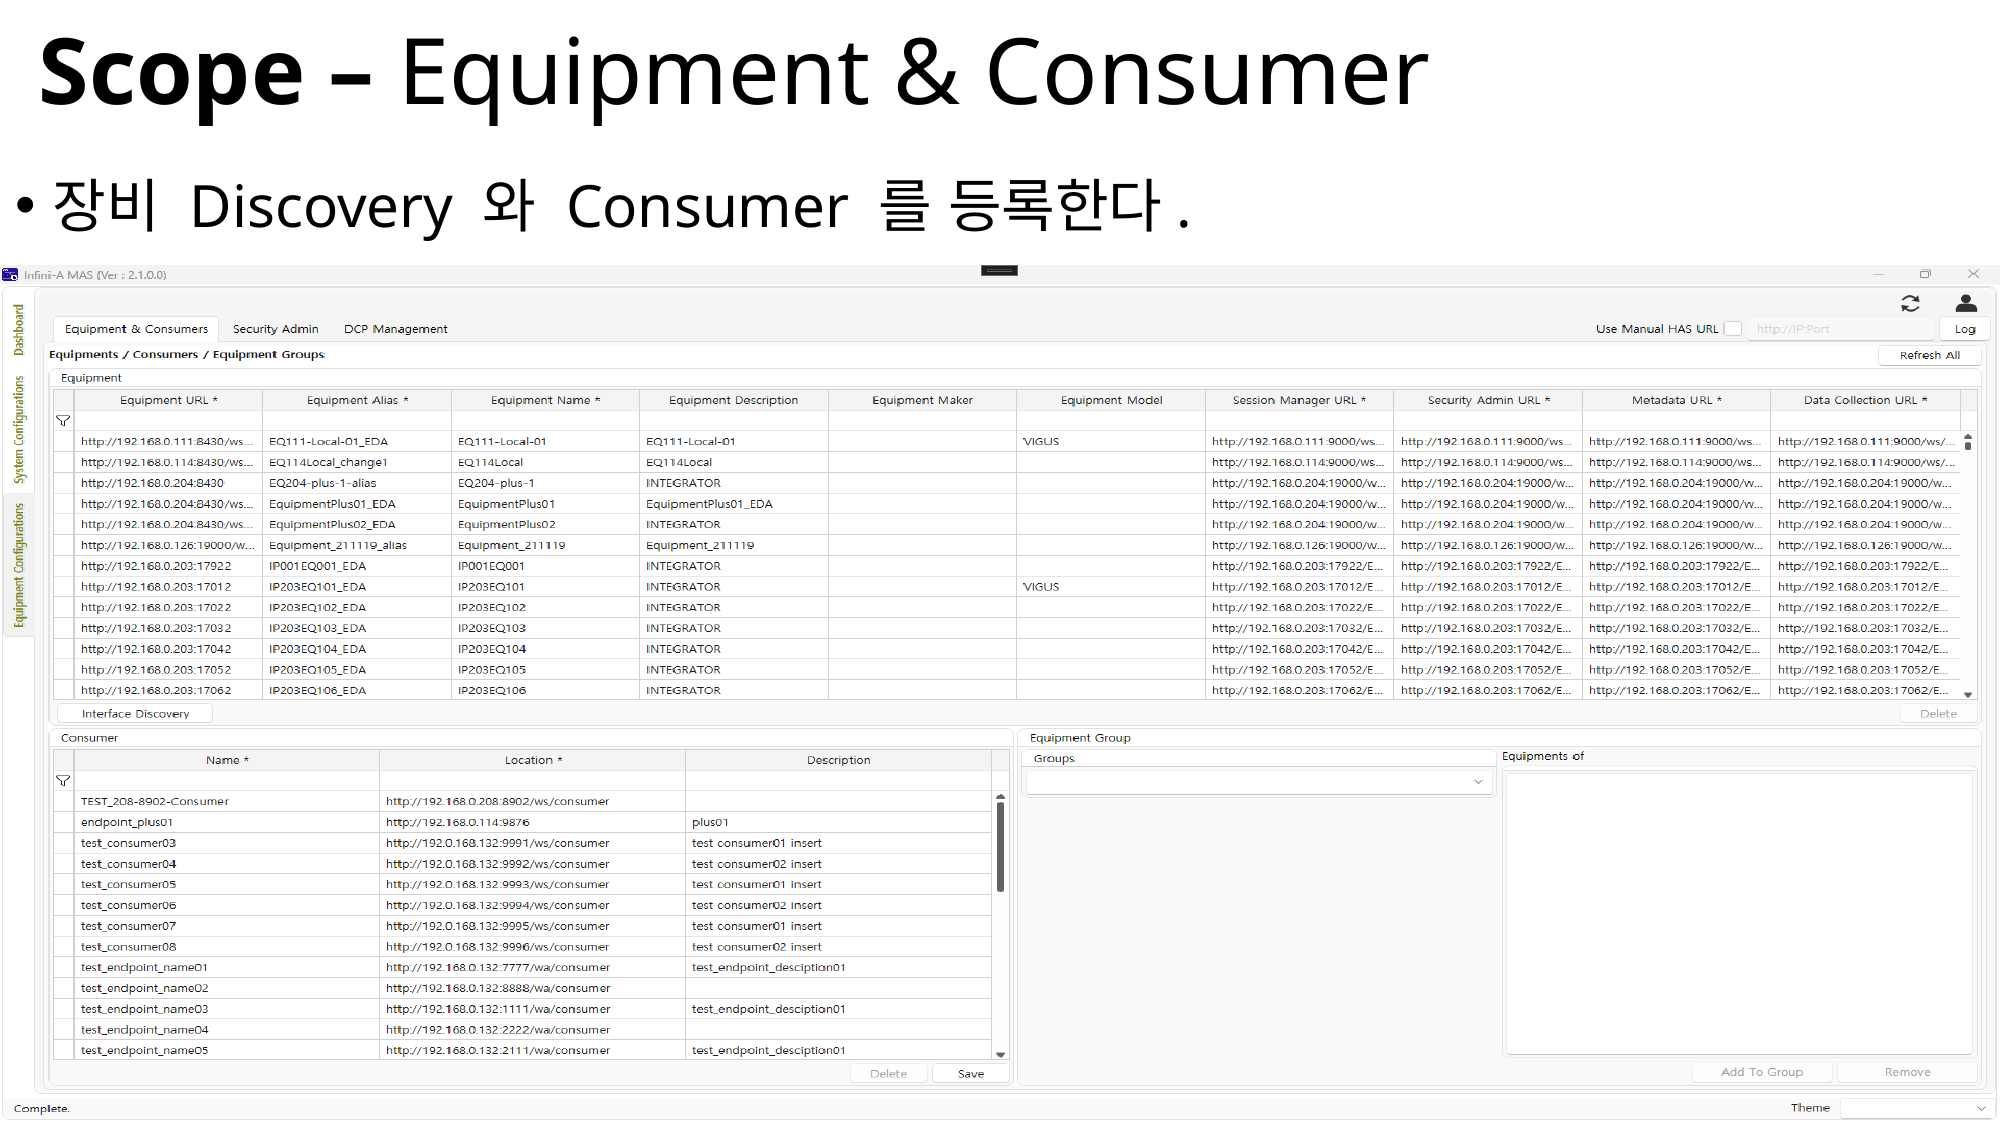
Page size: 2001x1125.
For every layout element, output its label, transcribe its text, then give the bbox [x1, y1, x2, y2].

picture [0, 264, 2000, 1121]
title Scope – Equipment & Consumer [0, 2, 2000, 148]
text_box 장비 Discovery 와 Consumer 를 등록한다. [0, 1121, 2000, 1125]
text_box 장비 Discovery 와 Consumer 를 등록한다. [0, 169, 2000, 264]
